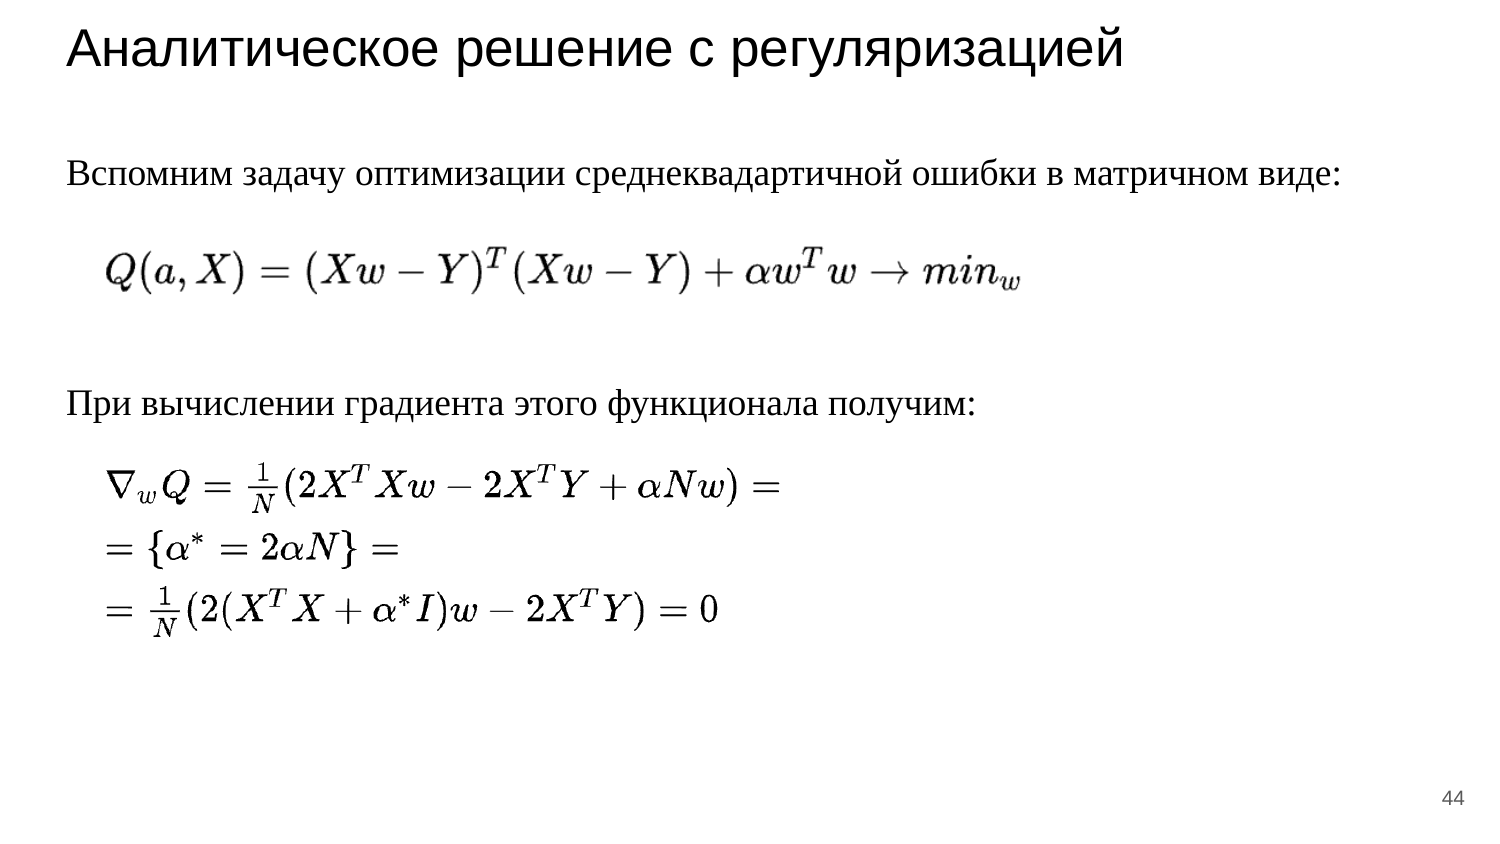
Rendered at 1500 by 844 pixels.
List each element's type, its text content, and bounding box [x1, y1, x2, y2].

picture [104, 458, 782, 640]
slide_number ‹#› [1389, 764, 1480, 830]
title Аналитическое решение с регуляризацией [51, 0, 1449, 92]
list Вспомним задачу оптимизации среднеквадартичной ошибки в матричном виде: При вычислении градиента этого функционала получим: [51, 126, 1449, 687]
picture [104, 242, 1025, 299]
